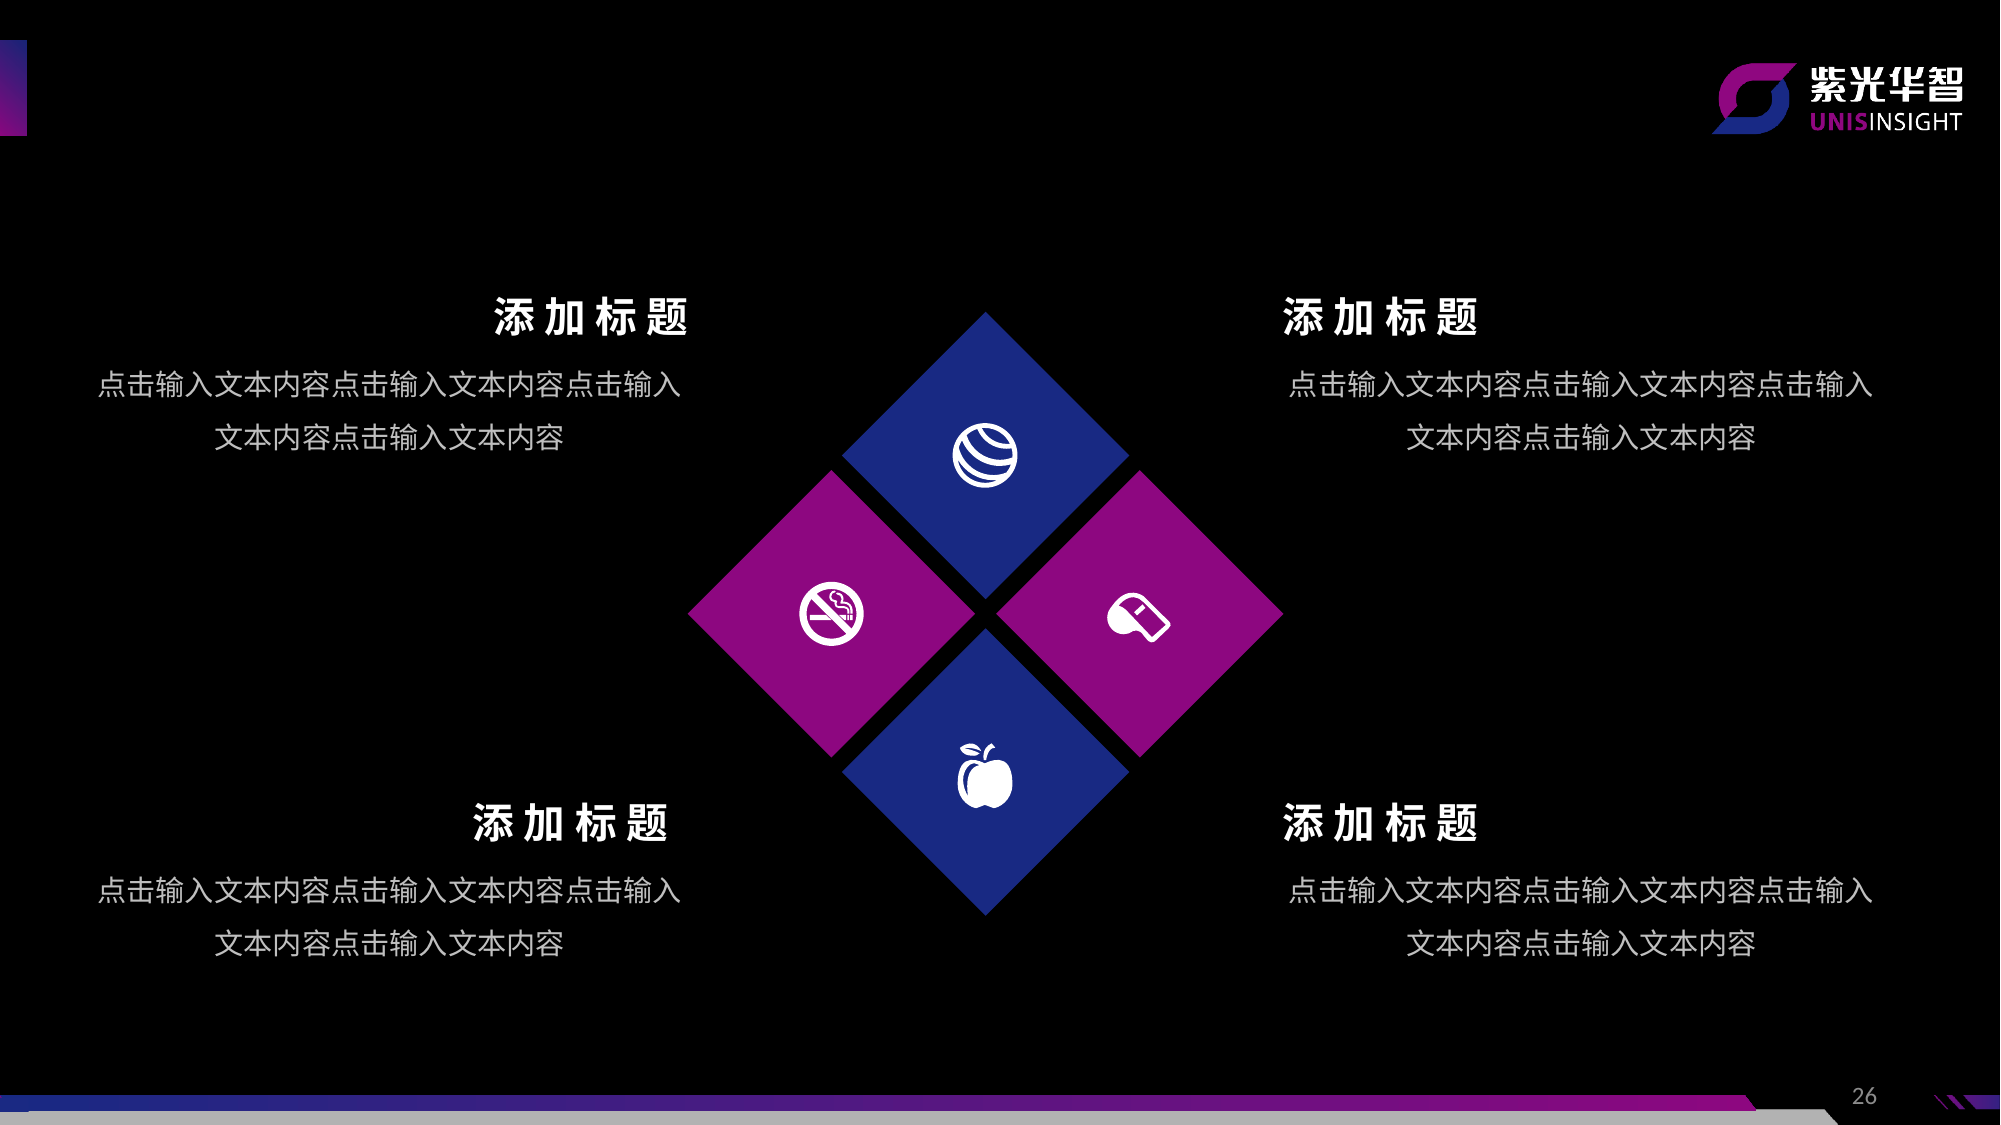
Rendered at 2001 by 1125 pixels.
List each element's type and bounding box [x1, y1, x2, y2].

text_box [687, 469, 976, 758]
text_box [70, 283, 709, 457]
text_box [841, 311, 1130, 600]
picture [0, 1095, 2000, 1125]
text_box [1262, 283, 1901, 457]
picture [1710, 62, 1963, 135]
text_box [841, 628, 1130, 916]
text_box [70, 789, 709, 963]
text_box [1262, 789, 1901, 963]
text_box [995, 469, 1284, 758]
